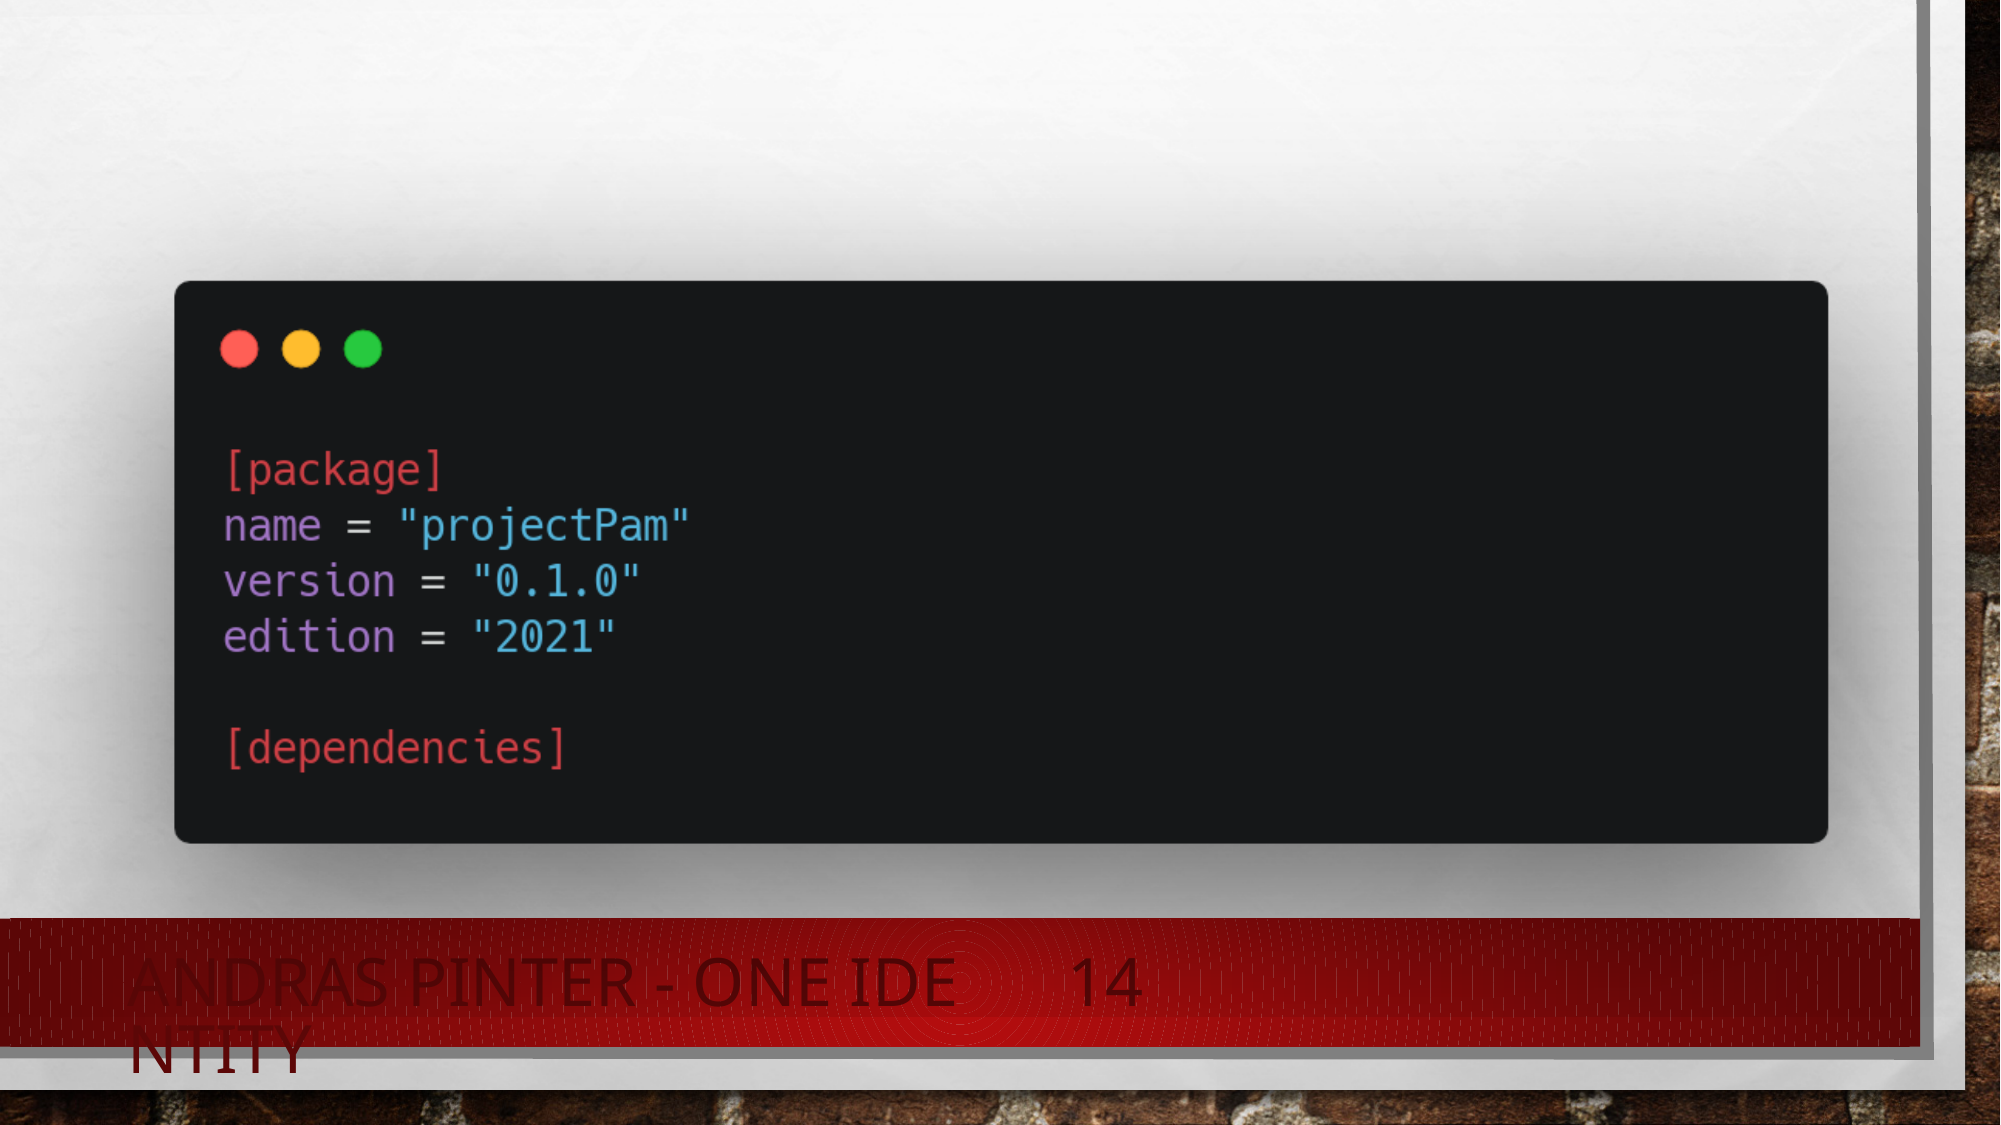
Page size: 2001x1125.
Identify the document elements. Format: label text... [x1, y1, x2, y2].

picture [0, 0, 2000, 1125]
footer Andras Pinter - One Identity [112, 1018, 1015, 1027]
slide_number 14 [1031, 1018, 1181, 1027]
